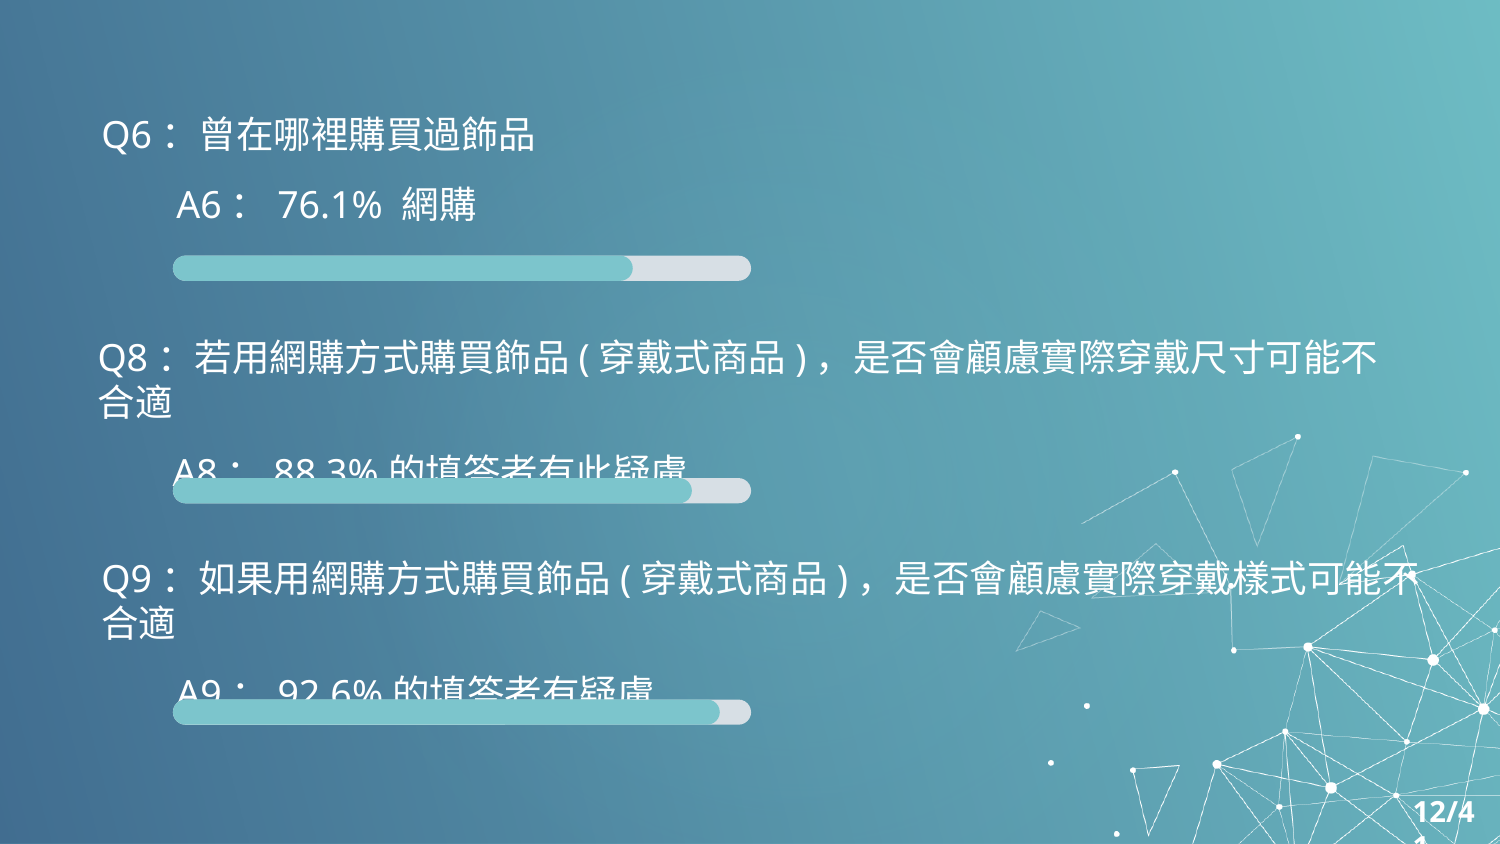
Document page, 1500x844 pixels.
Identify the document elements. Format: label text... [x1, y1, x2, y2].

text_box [172, 255, 752, 282]
picture [0, 0, 1500, 844]
text_box 12/41 [1397, 778, 1500, 844]
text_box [172, 477, 752, 504]
text_box Q6：曾在哪裡購買過飾品 A6：76.1% 網購 [86, 96, 1336, 243]
text_box Q8：若用網購方式購買飾品(穿戴式商品)，是否會顧慮實際穿戴尺寸可能不合適 A8：88.3%的填答者有此疑慮 [82, 318, 1418, 466]
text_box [172, 699, 752, 725]
text_box Q9：如果用網購方式購買飾品(穿戴式商品)，是否會顧慮實際穿戴樣式可能不合適 A9：92.6%的填答者有疑慮 [86, 540, 1469, 687]
